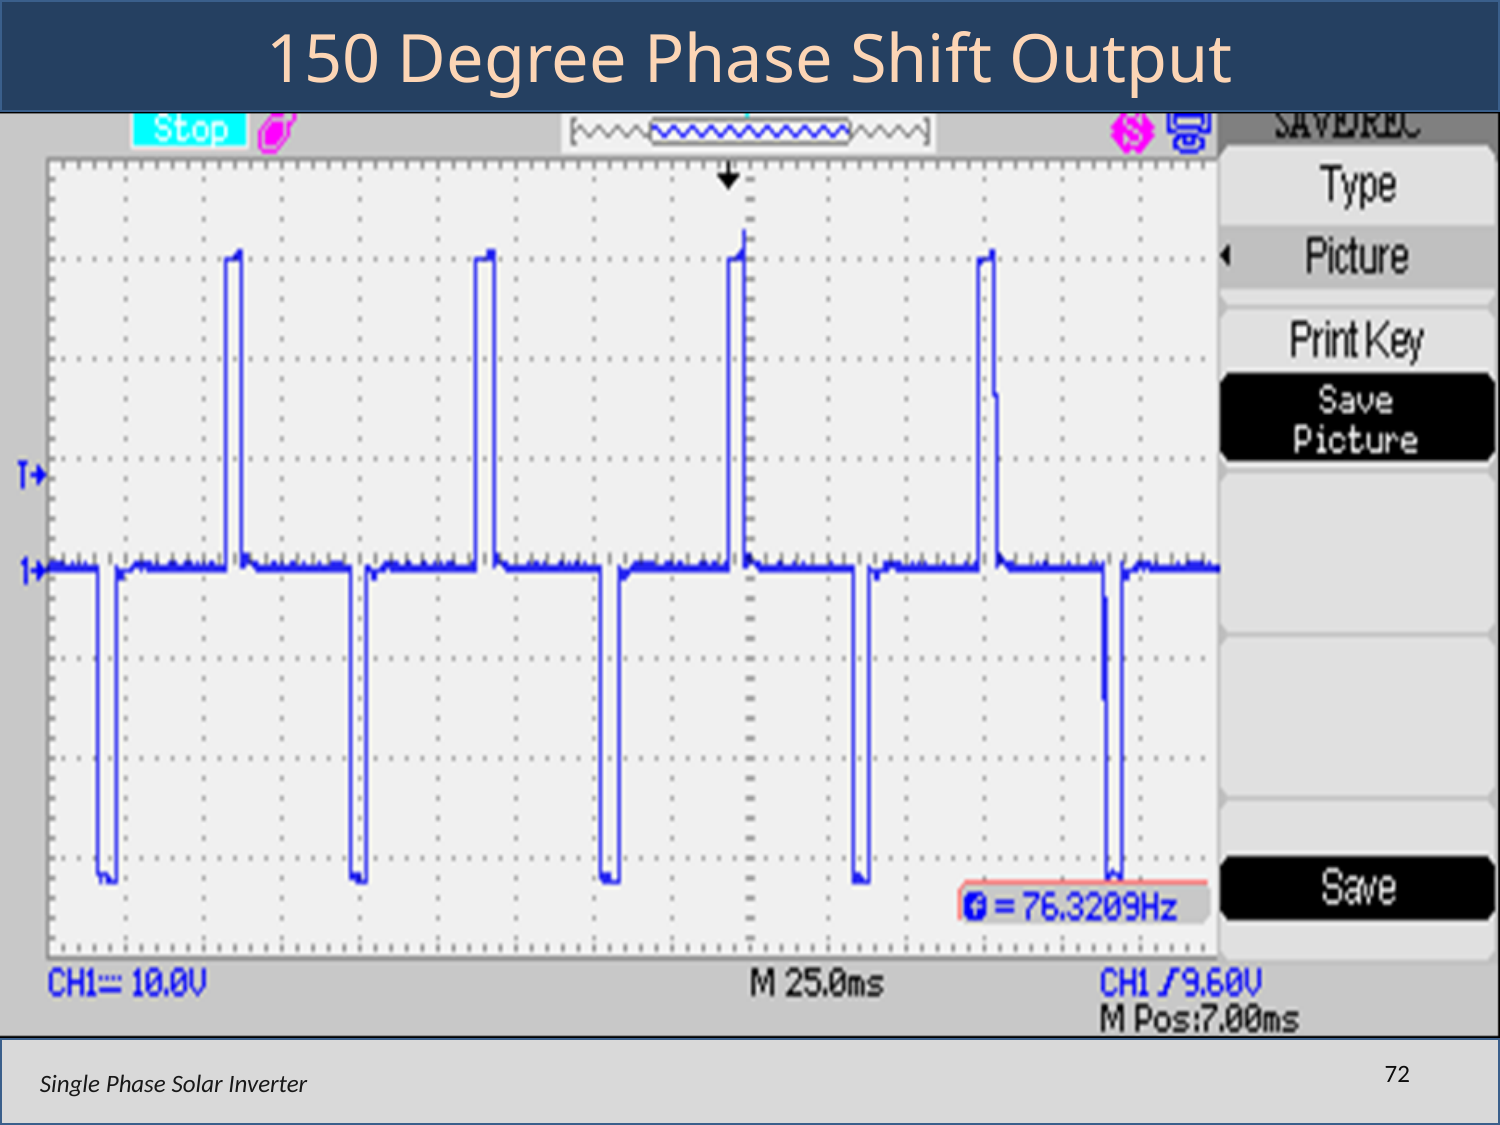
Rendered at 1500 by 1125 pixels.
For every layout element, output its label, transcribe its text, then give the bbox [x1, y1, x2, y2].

title 150 Degree Phase Shift Output [75, 0, 1425, 110]
slide_number 72 [1275, 1047, 1425, 1103]
footer Single Phase Solar Inverter [24, 1052, 500, 1113]
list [0, 112, 1500, 1038]
